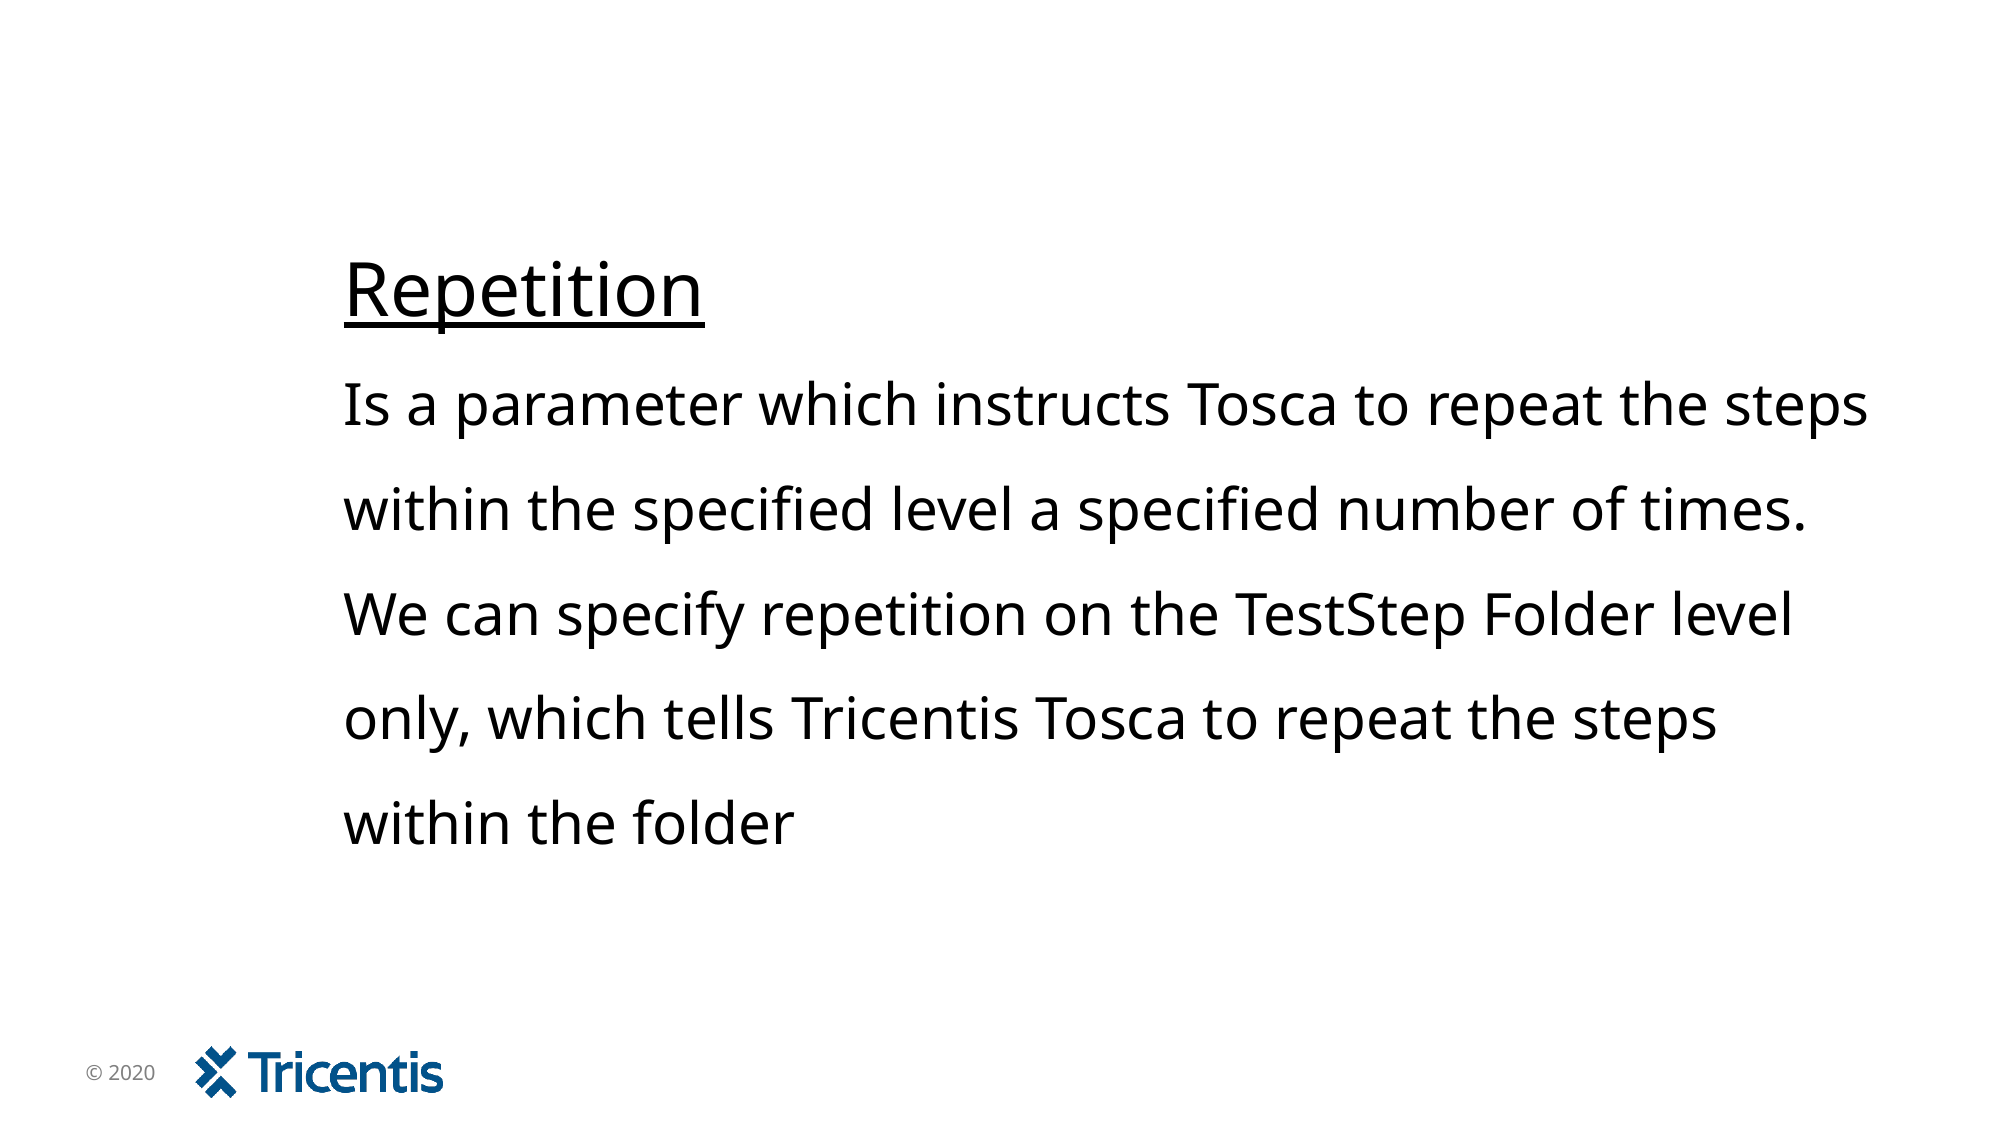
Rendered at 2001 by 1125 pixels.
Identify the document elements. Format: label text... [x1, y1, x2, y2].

text_box Repetition Is a parameter which instructs Tosca to repeat the steps within the specified level a specified number of times. We can specify repetition on the TestStep Folder level only, which tells Tricentis Tosca to repeat the steps within the folder [328, 189, 1894, 864]
picture [195, 1046, 443, 1098]
